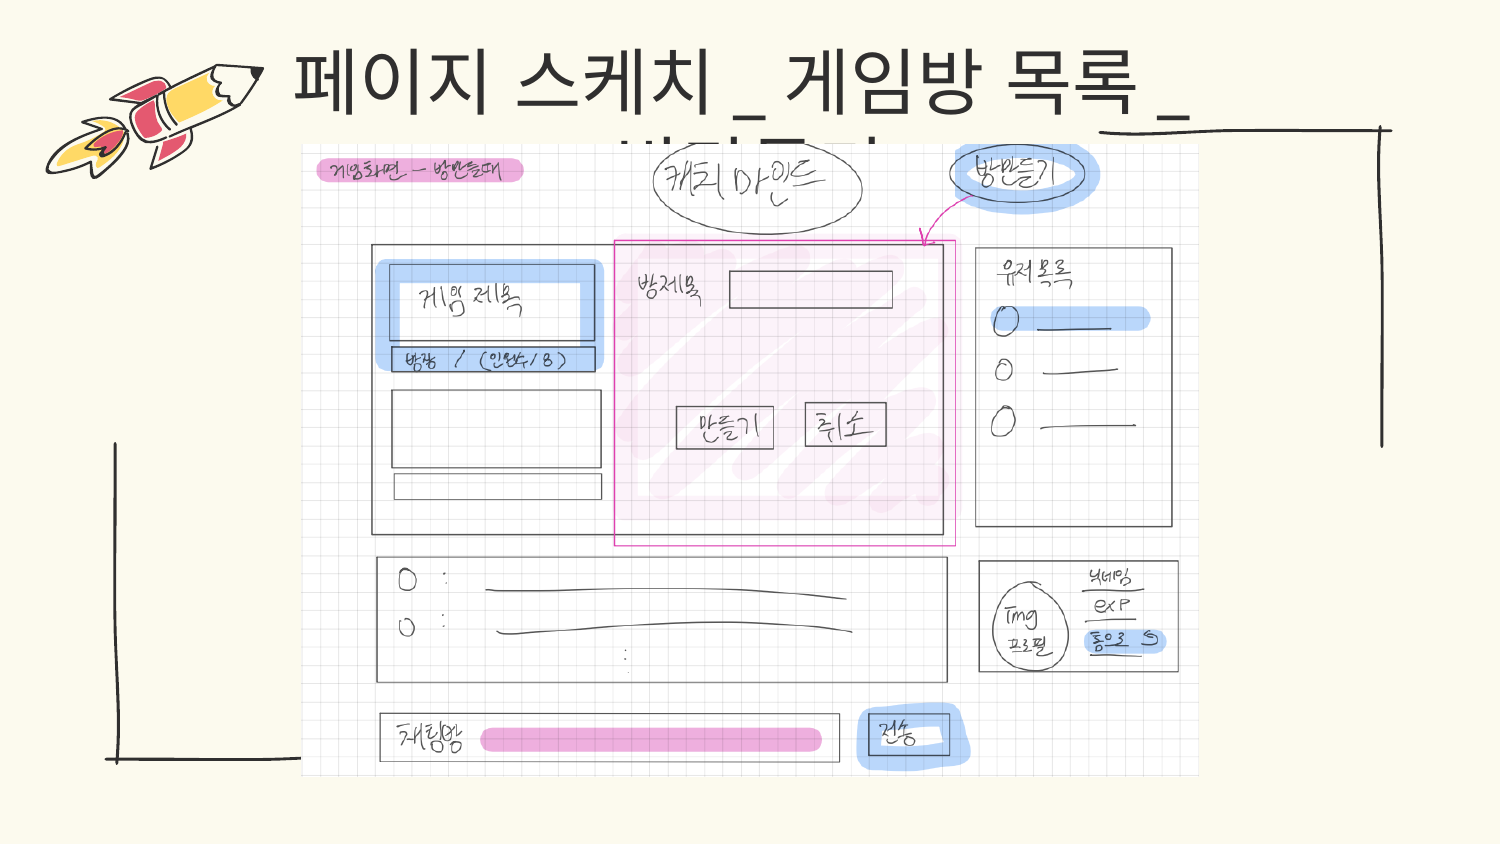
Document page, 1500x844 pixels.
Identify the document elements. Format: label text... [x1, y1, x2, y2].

picture [300, 144, 1200, 778]
title 페이지 스케치_게임방 목록_방만들기 [247, 21, 1253, 116]
